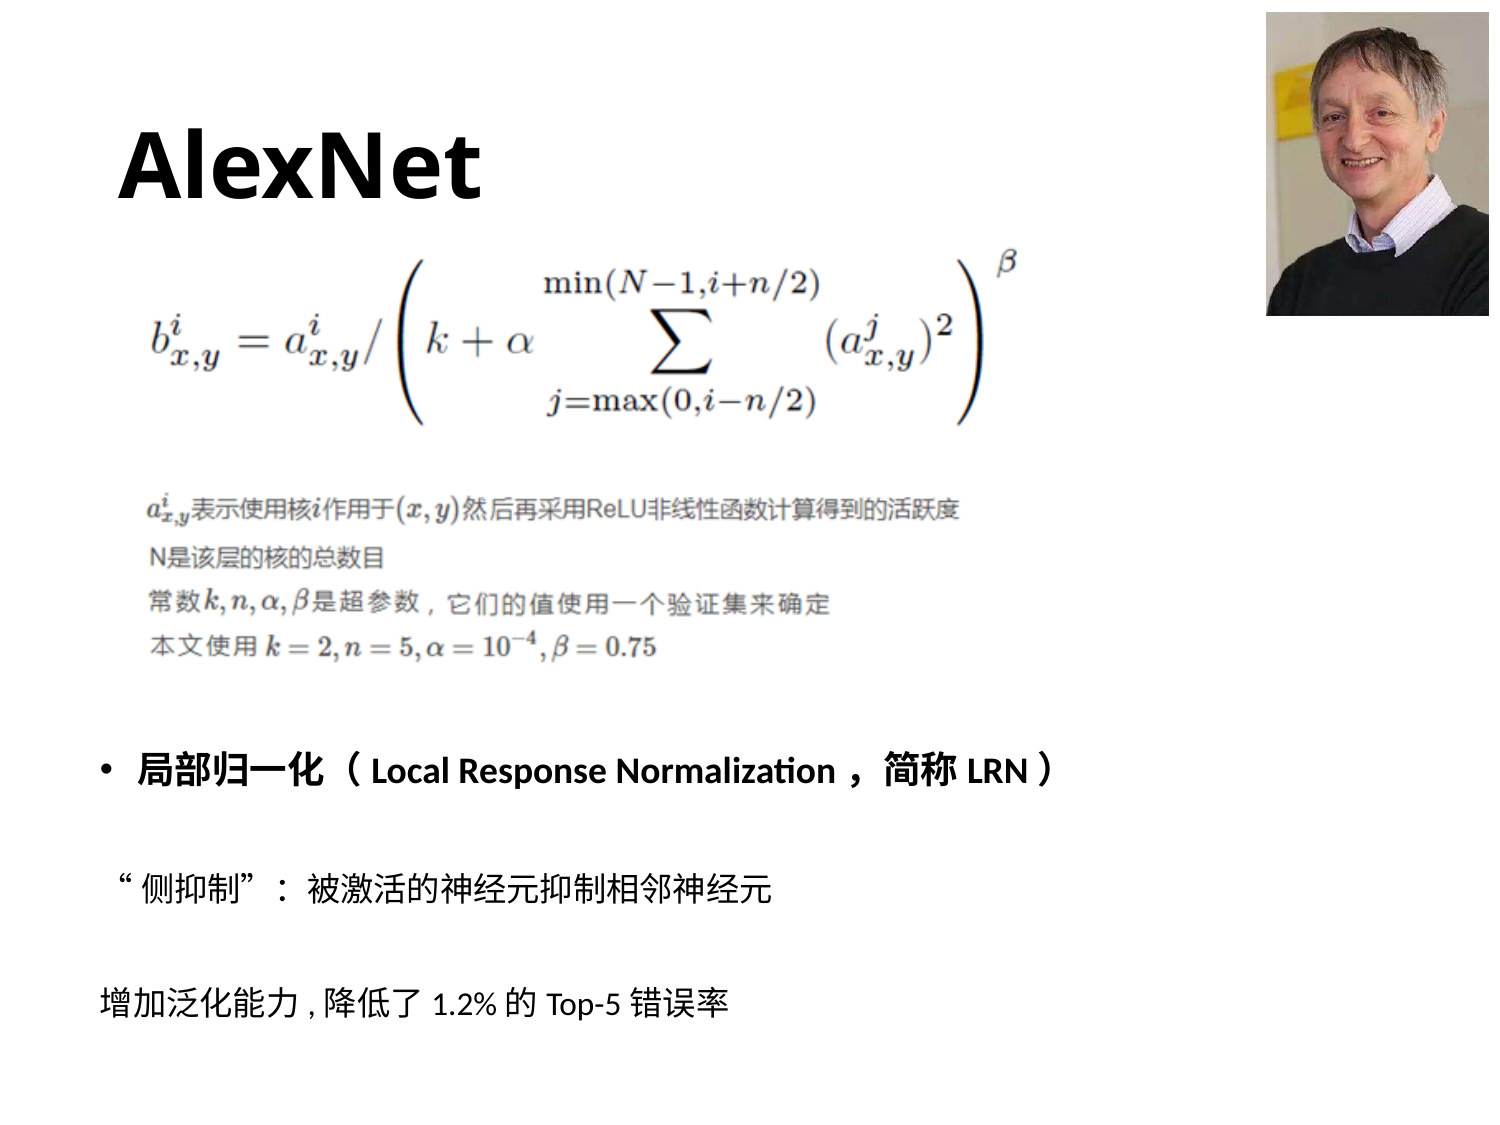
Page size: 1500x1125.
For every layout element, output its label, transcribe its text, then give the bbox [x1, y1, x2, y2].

picture [126, 228, 1045, 744]
list 局部归一化（Local Response Normalization，简称LRN） “侧抑制”：被激活的神经元抑制相邻神经元 增加泛化能力,降低了1.2%的Top-5错误率 [84, 743, 1464, 1088]
picture [1266, 12, 1489, 316]
title AlexNet [103, 59, 1266, 278]
